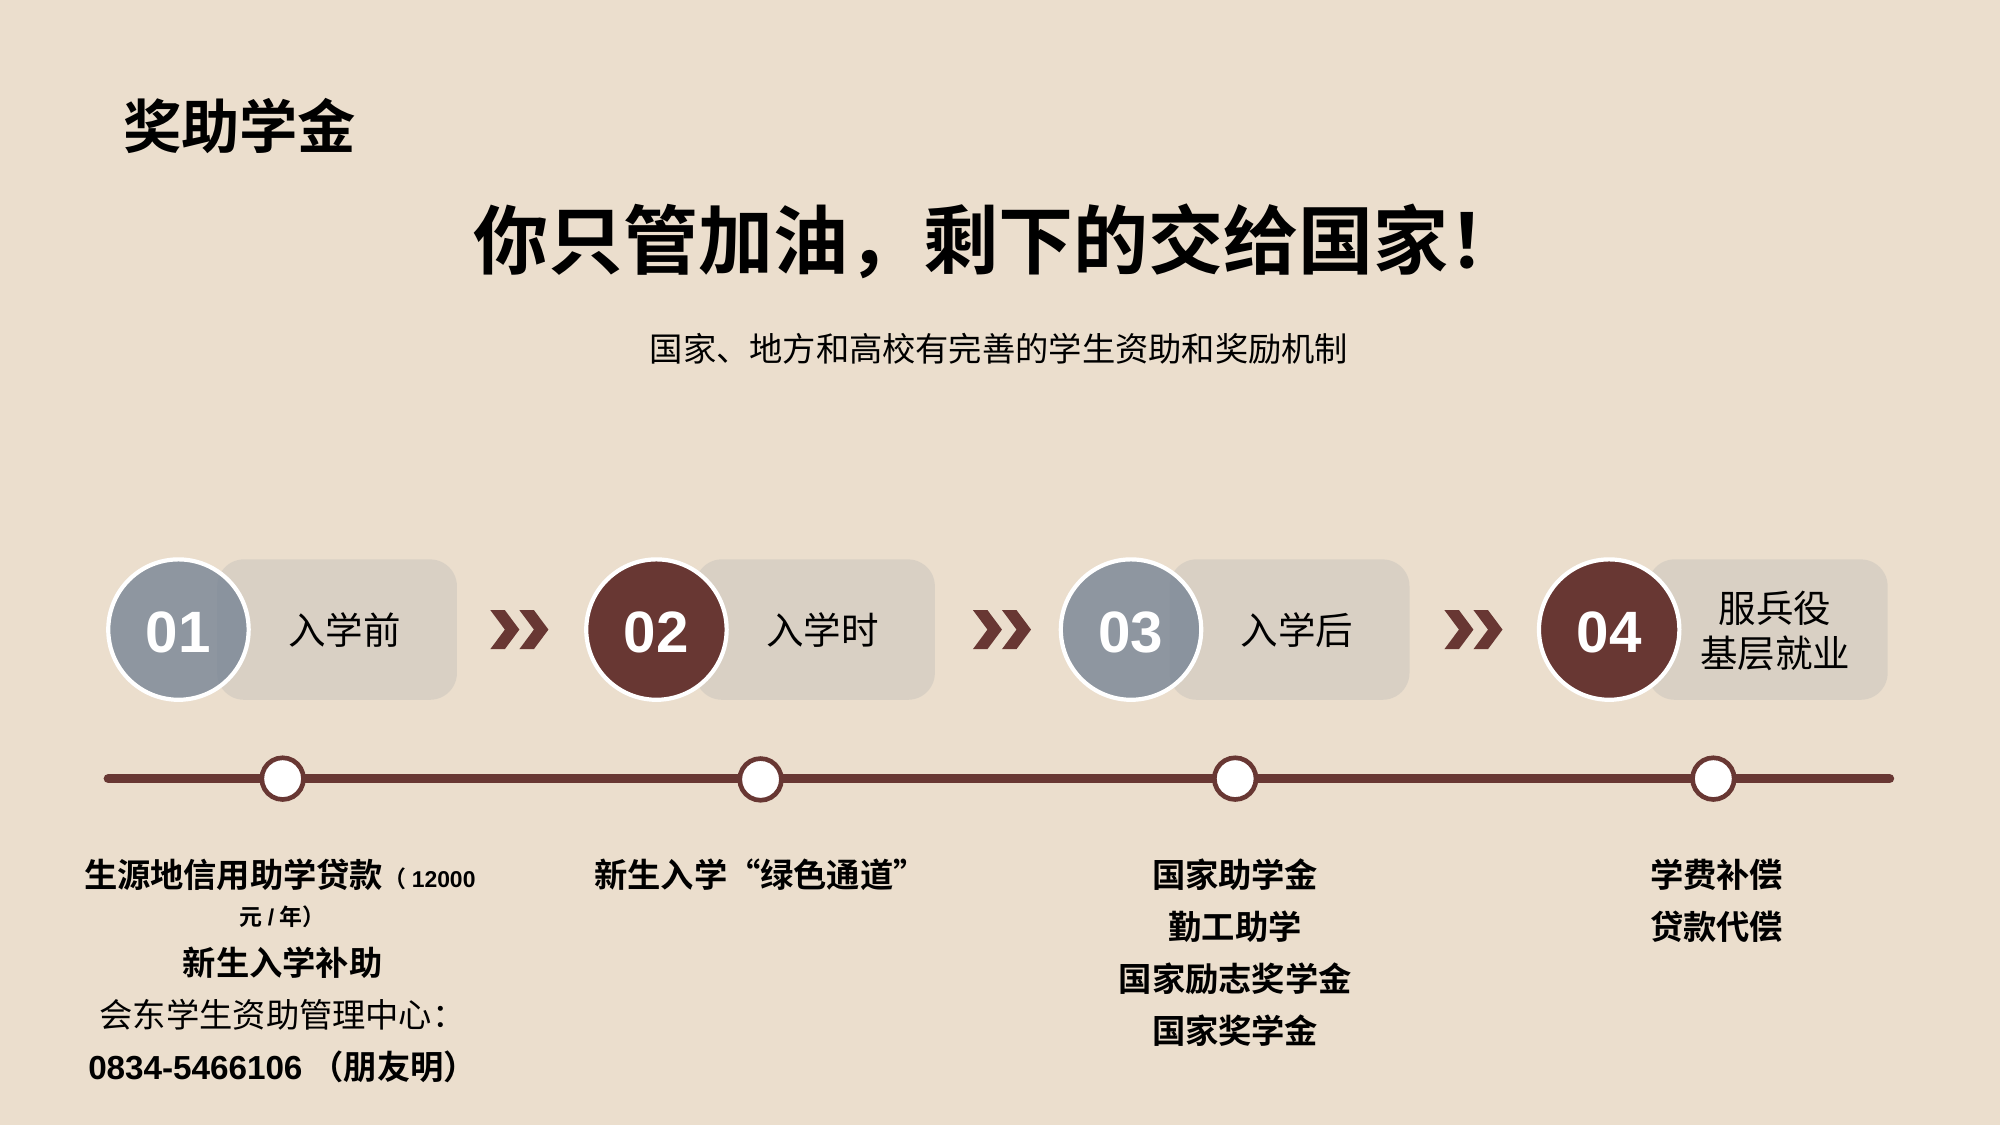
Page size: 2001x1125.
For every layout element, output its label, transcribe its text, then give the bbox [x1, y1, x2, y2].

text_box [45, 185, 1890, 1061]
title 奖助学金 [108, 0, 1890, 169]
